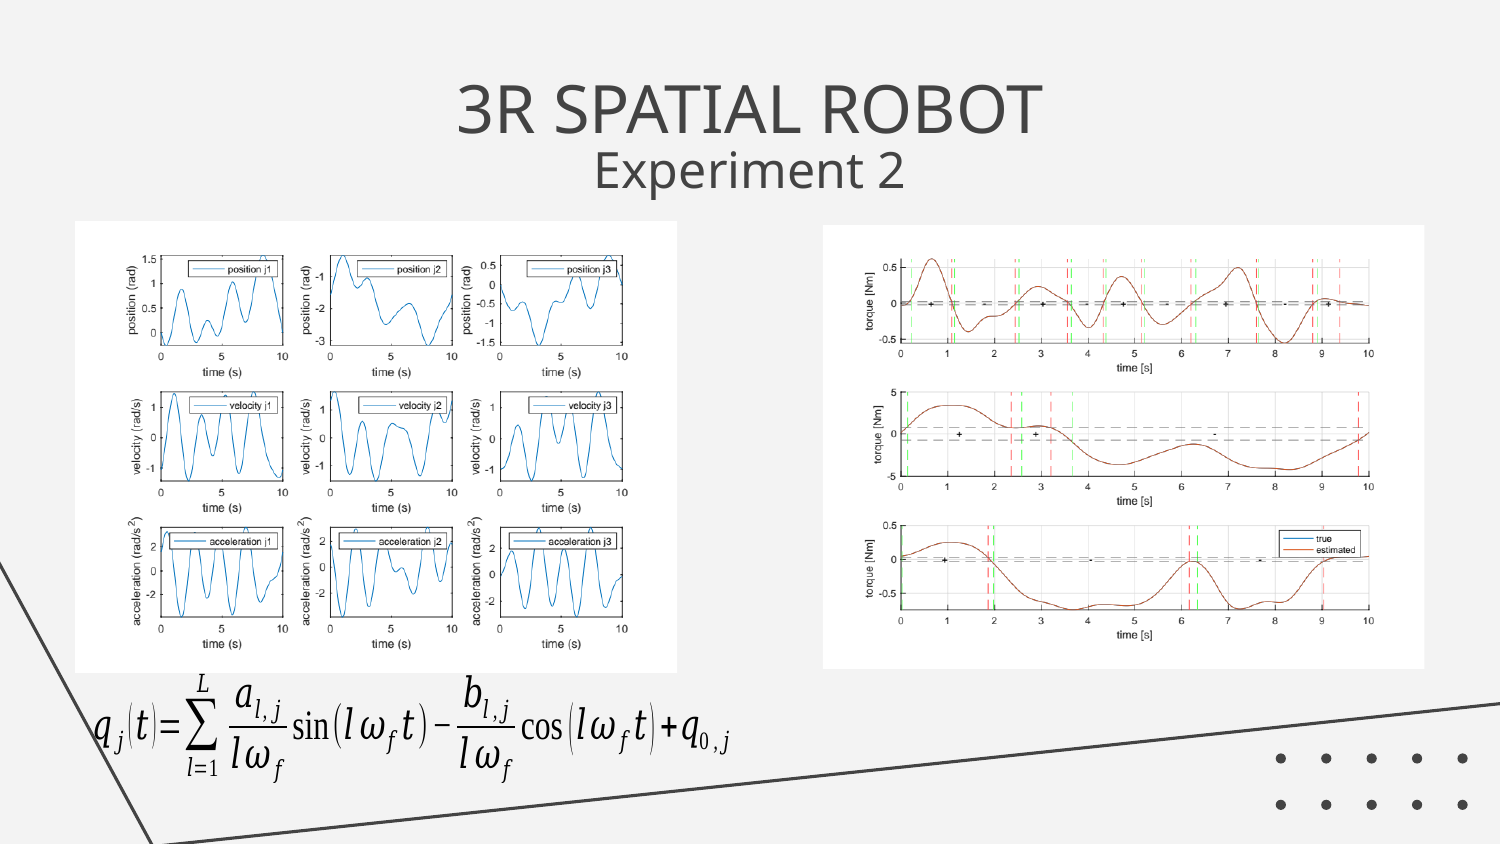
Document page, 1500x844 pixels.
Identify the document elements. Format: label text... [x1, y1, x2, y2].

text_box 3R SPATIAL ROBOT [367, 51, 1133, 123]
picture [822, 225, 1425, 669]
picture [74, 220, 678, 673]
text_box Experiment 2 [367, 123, 1133, 228]
